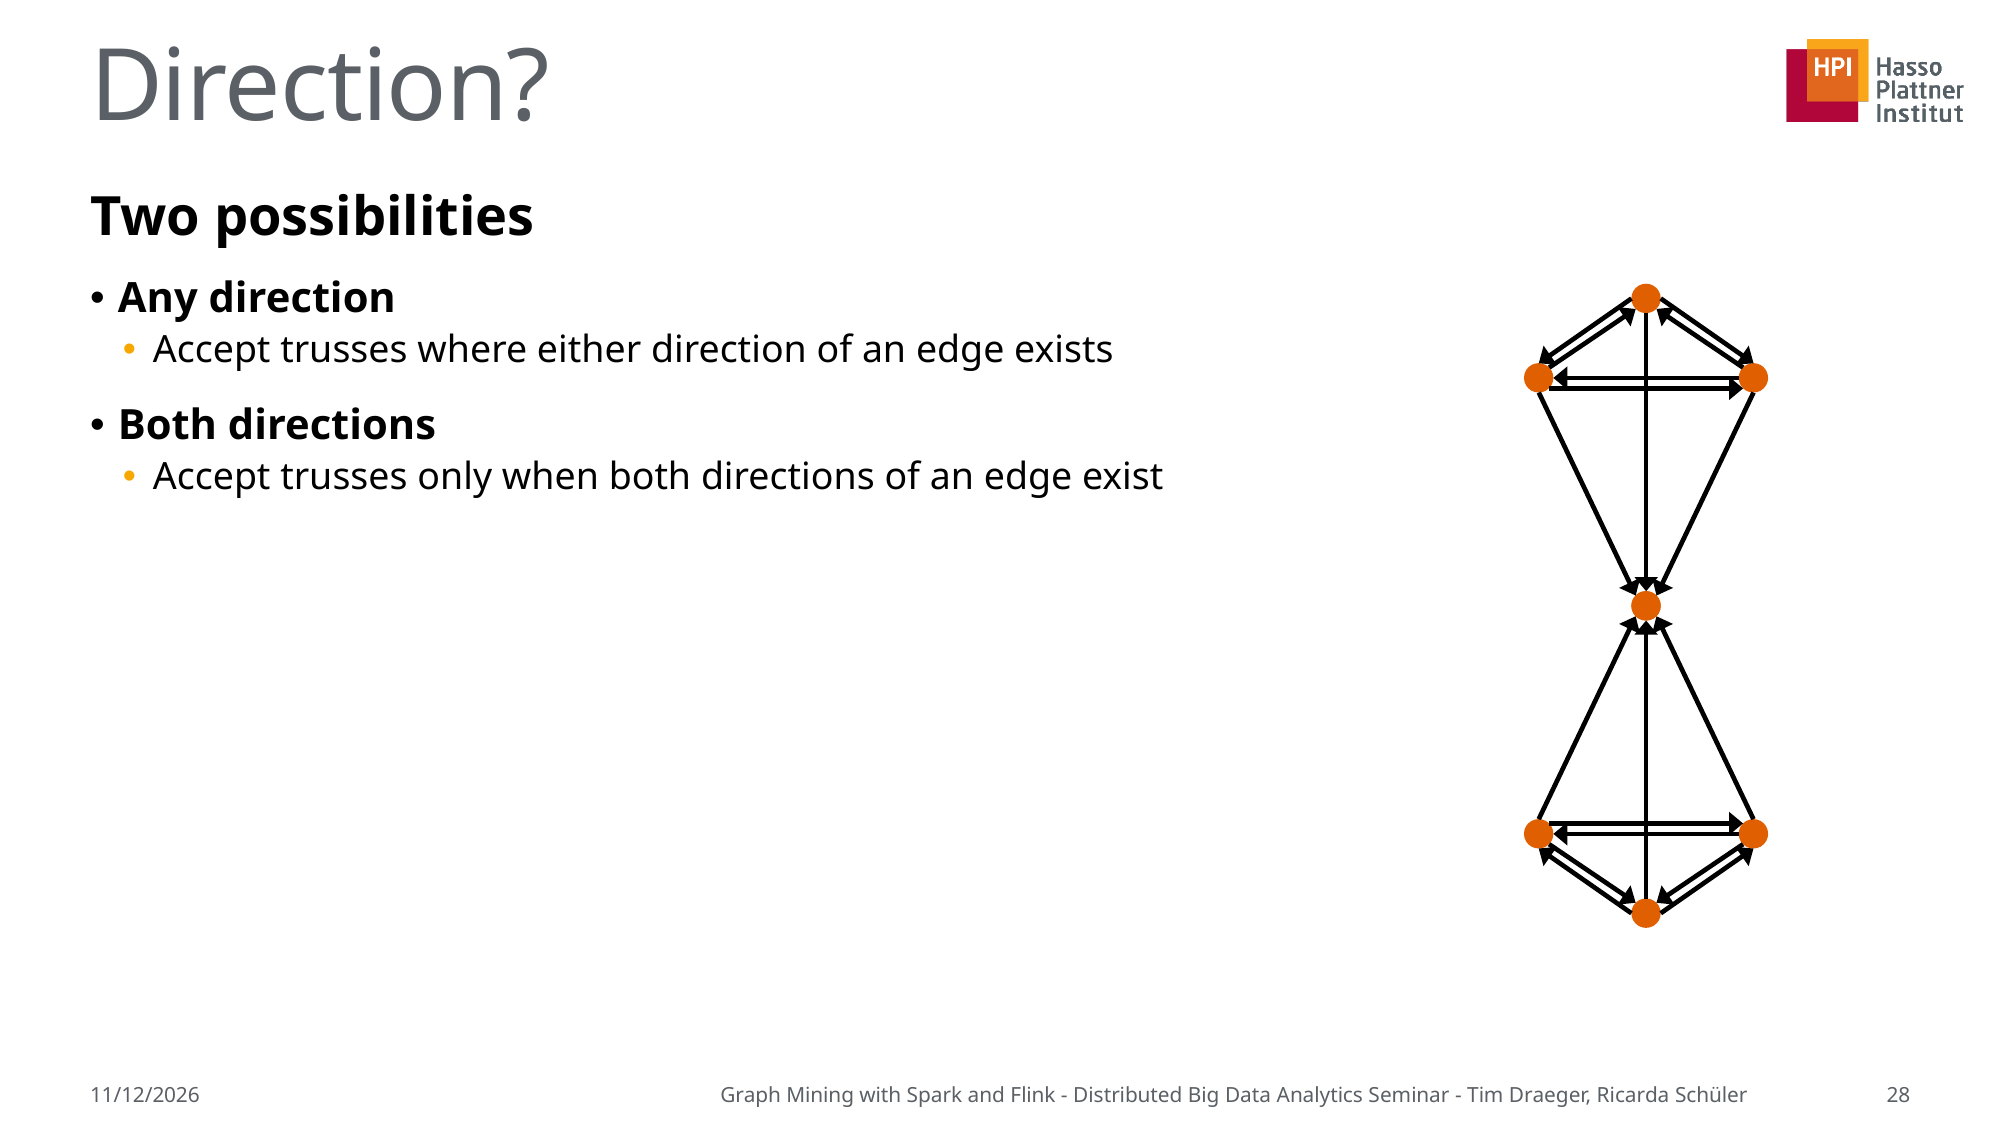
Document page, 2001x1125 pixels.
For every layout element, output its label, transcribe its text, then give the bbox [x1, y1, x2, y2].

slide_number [75, 1065, 233, 1125]
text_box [1523, 283, 1769, 622]
text_box [1522, 818, 1554, 850]
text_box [1548, 843, 1637, 848]
text_box [1744, 819, 1770, 849]
text_box [1632, 903, 1661, 930]
slide_number 28 [1768, 1065, 1926, 1125]
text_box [1538, 629, 1637, 820]
picture [1784, 35, 1966, 124]
title Direction? [75, 0, 1732, 149]
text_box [1660, 847, 1754, 914]
list Two possibilities Any direction Accept trusses where either direction of an edge exists Both directions Accept trusses only when both directions of an edge exist [75, 181, 1906, 1033]
footer Graph Mining with Spark and Flink - Distributed Big Data Analytics Seminar - Tim Draeger, Ricarda Schüler [238, 1065, 1763, 1125]
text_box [1655, 843, 1744, 904]
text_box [1655, 629, 1754, 820]
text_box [1538, 847, 1632, 914]
